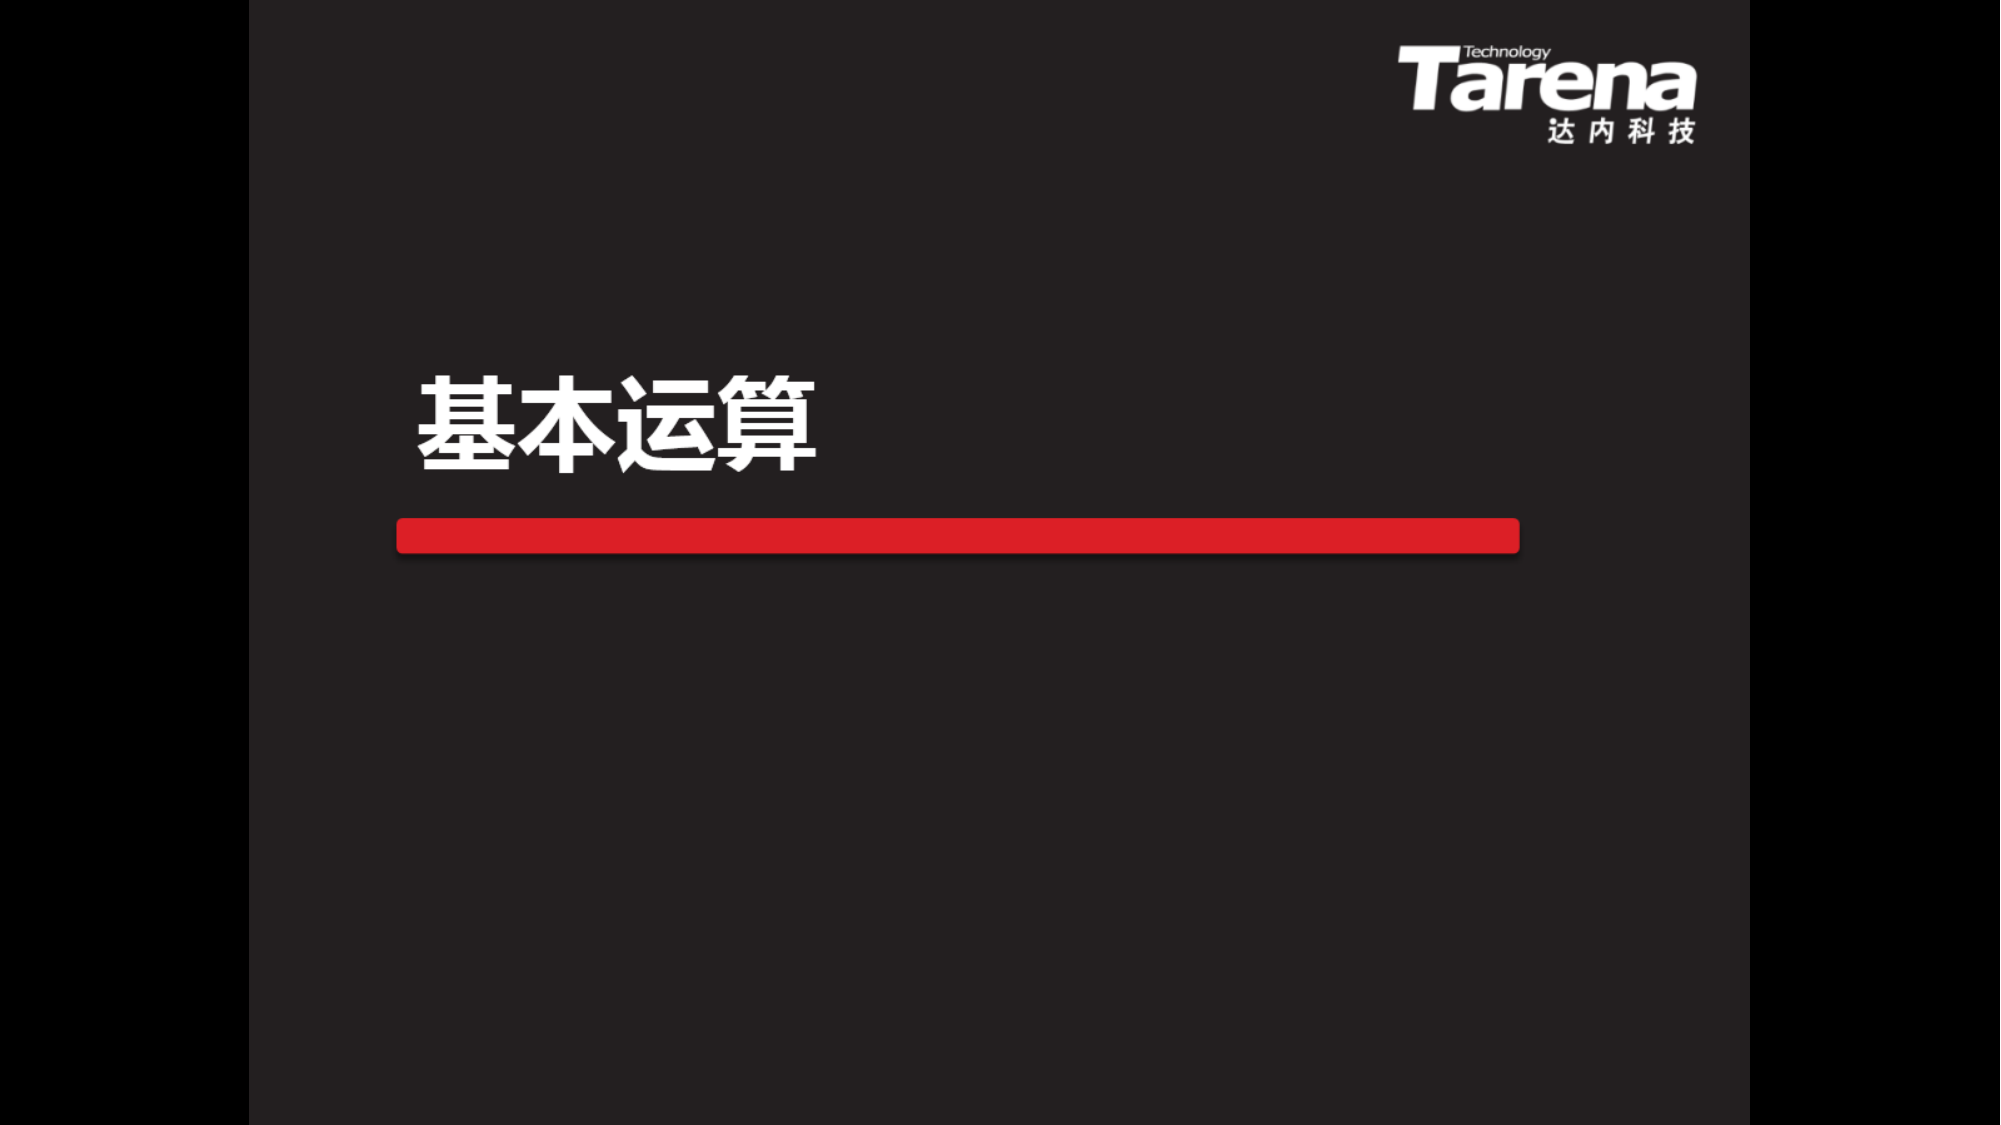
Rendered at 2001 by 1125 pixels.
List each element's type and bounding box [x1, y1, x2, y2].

picture [249, 0, 1750, 1125]
